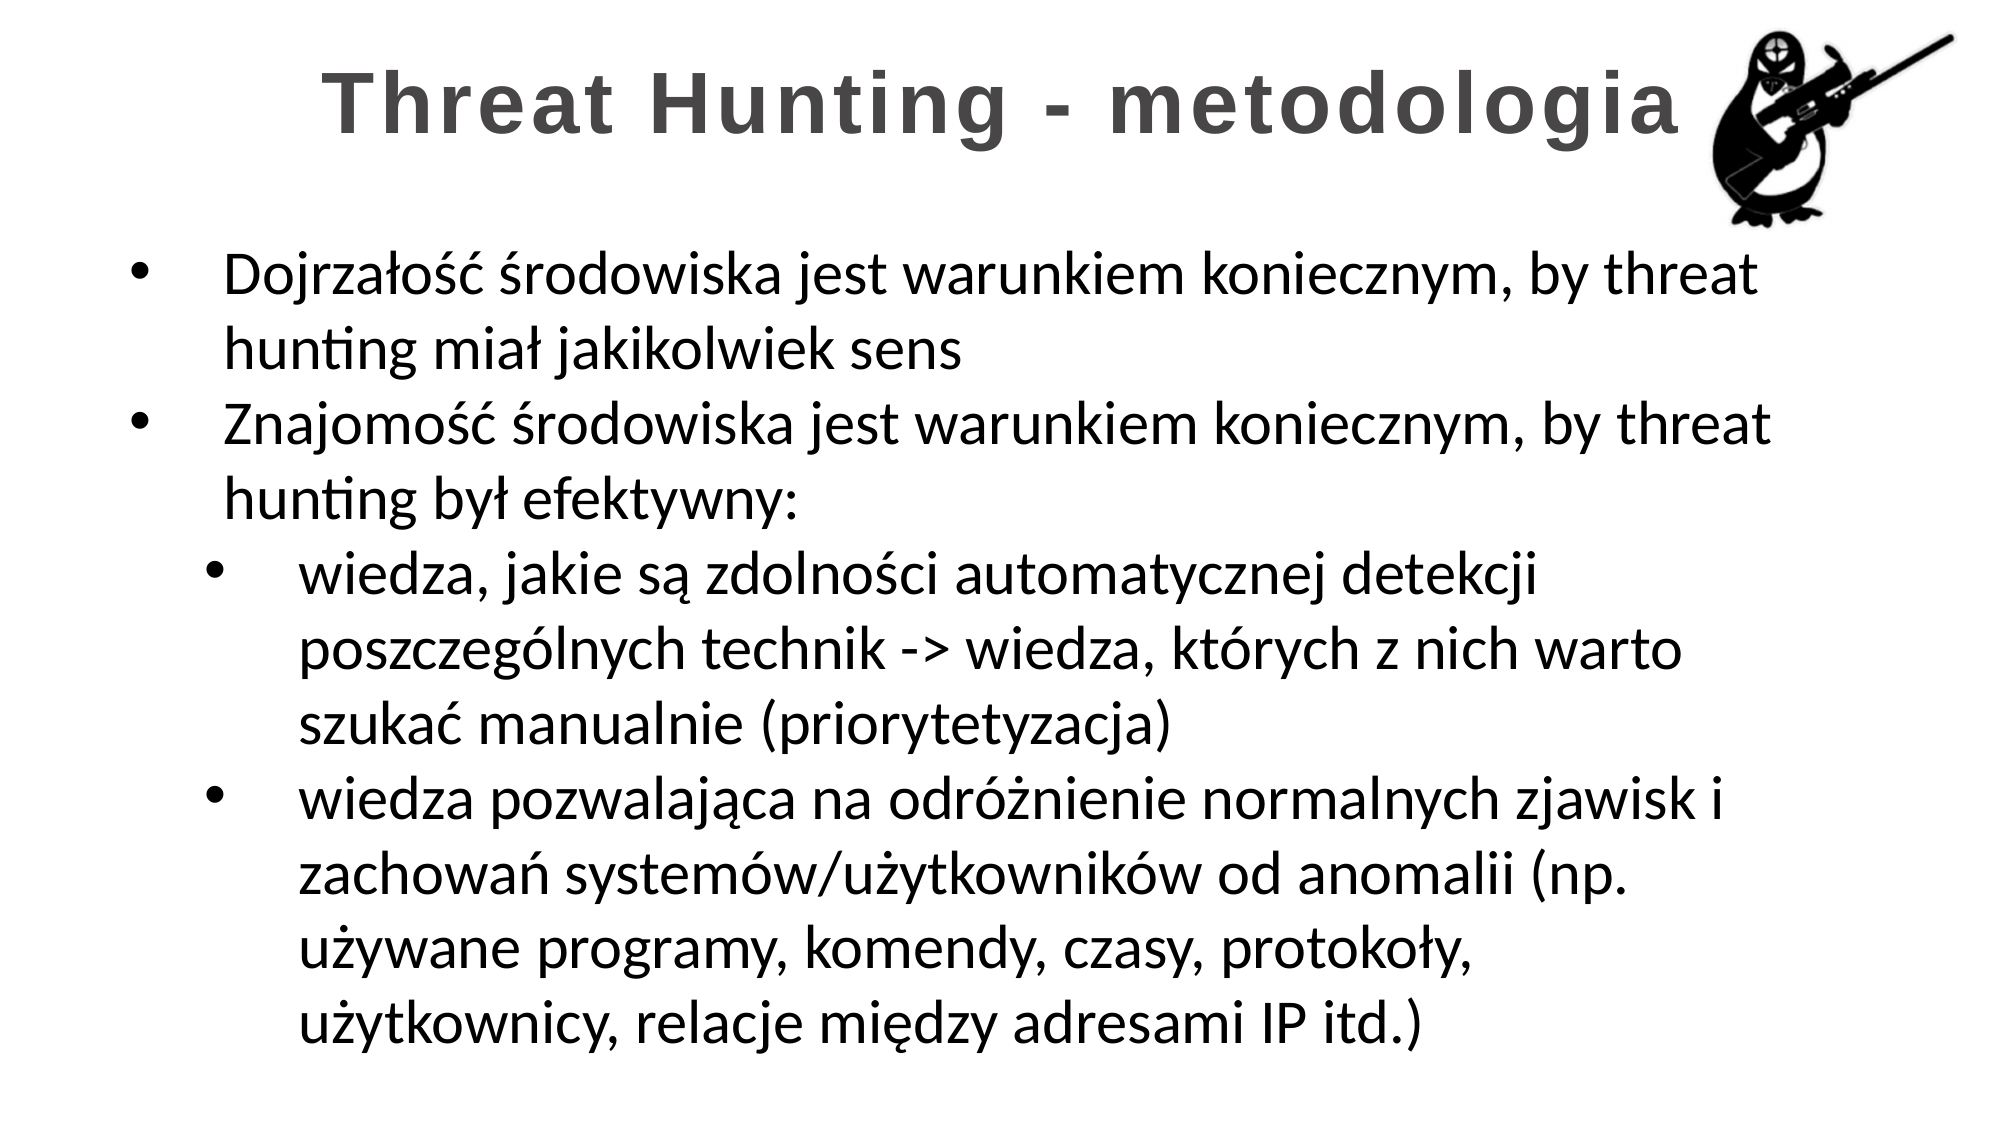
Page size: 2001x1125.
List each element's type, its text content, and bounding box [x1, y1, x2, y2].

text_box Threat Hunting - metodologia [176, 46, 1679, 152]
picture [1679, 16, 1961, 233]
text_box Dojrzałość środowiska jest warunkiem koniecznym, by threat hunting miał jakikolwiek sens Znajomość środowiska jest warunkiem koniecznym, by threat hunting był efektywny: wiedza, jakie są zdolności automatycznej detekcji poszczególnych technik -> wiedza, których z nich warto szukać manualnie (priorytetyzacja) wiedza pozwalająca na odróżnienie normalnych zjawisk i zachowań systemów/użytkowników od anomalii (np. używane programy, komendy, czasy, protokoły, użytkownicy, relacje między adresami IP itd.) [130, 232, 1802, 1057]
